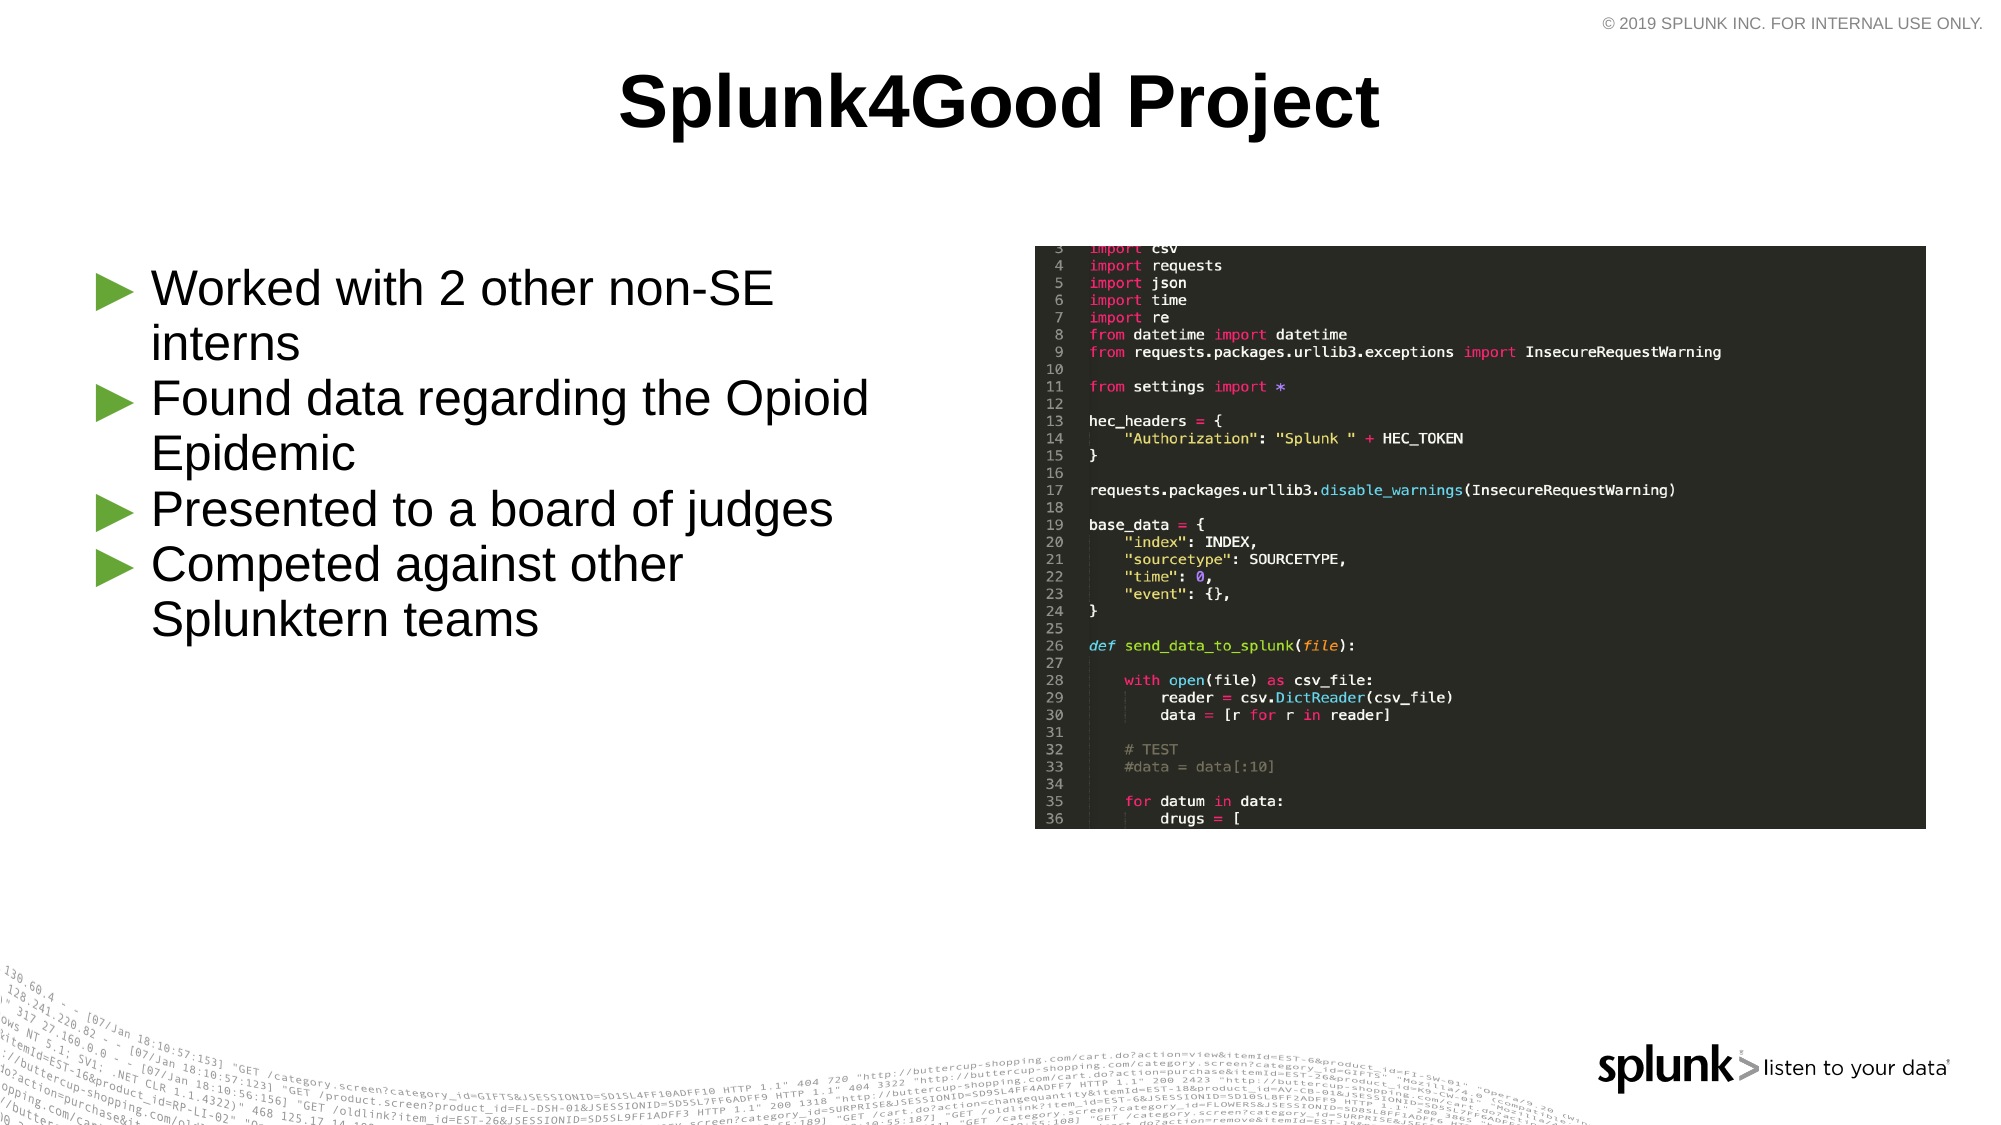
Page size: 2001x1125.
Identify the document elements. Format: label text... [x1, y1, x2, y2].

title Splunk4Good Project [74, 50, 1926, 163]
picture [0, 0, 2000, 1125]
list Worked with 2 other non-SE interns Found data regarding the Opioid Epidemic Presented to a board of judges Competed against other Splunktern teams [60, 246, 939, 812]
